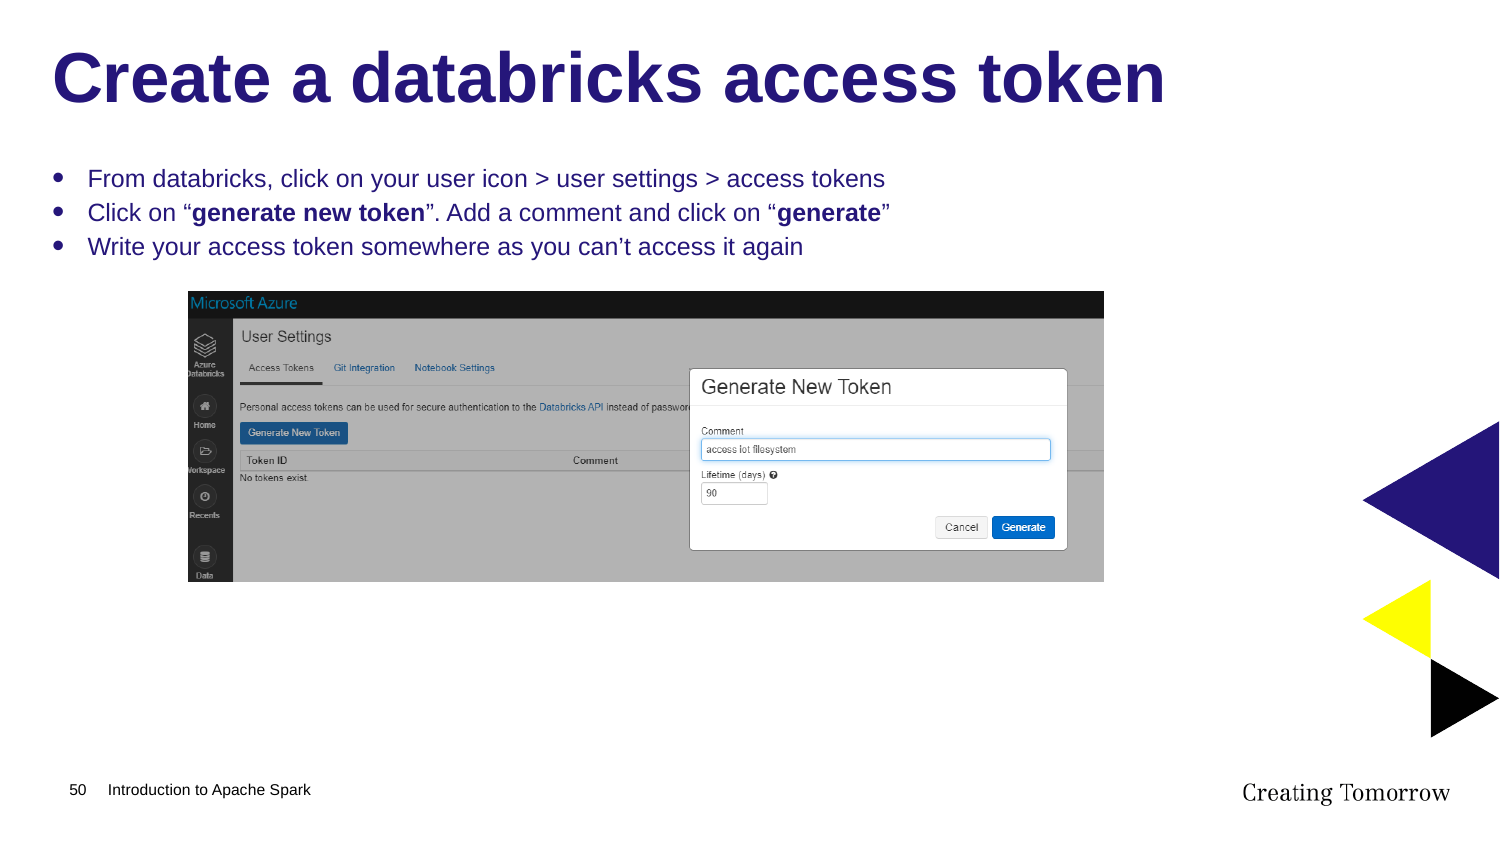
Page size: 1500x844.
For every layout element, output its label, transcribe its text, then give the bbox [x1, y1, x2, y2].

footer Introduction to Apache Spark [114, 768, 750, 813]
list From databricks, click on your user icon > user settings > access tokens Click on “generate new token”. Add a comment and click on “generate” Write your access token somewhere as you can’t access it again [52, 158, 1288, 768]
picture [0, 0, 1500, 844]
title Create a databricks access token [52, 31, 1362, 120]
slide_number 50 [54, 768, 114, 813]
